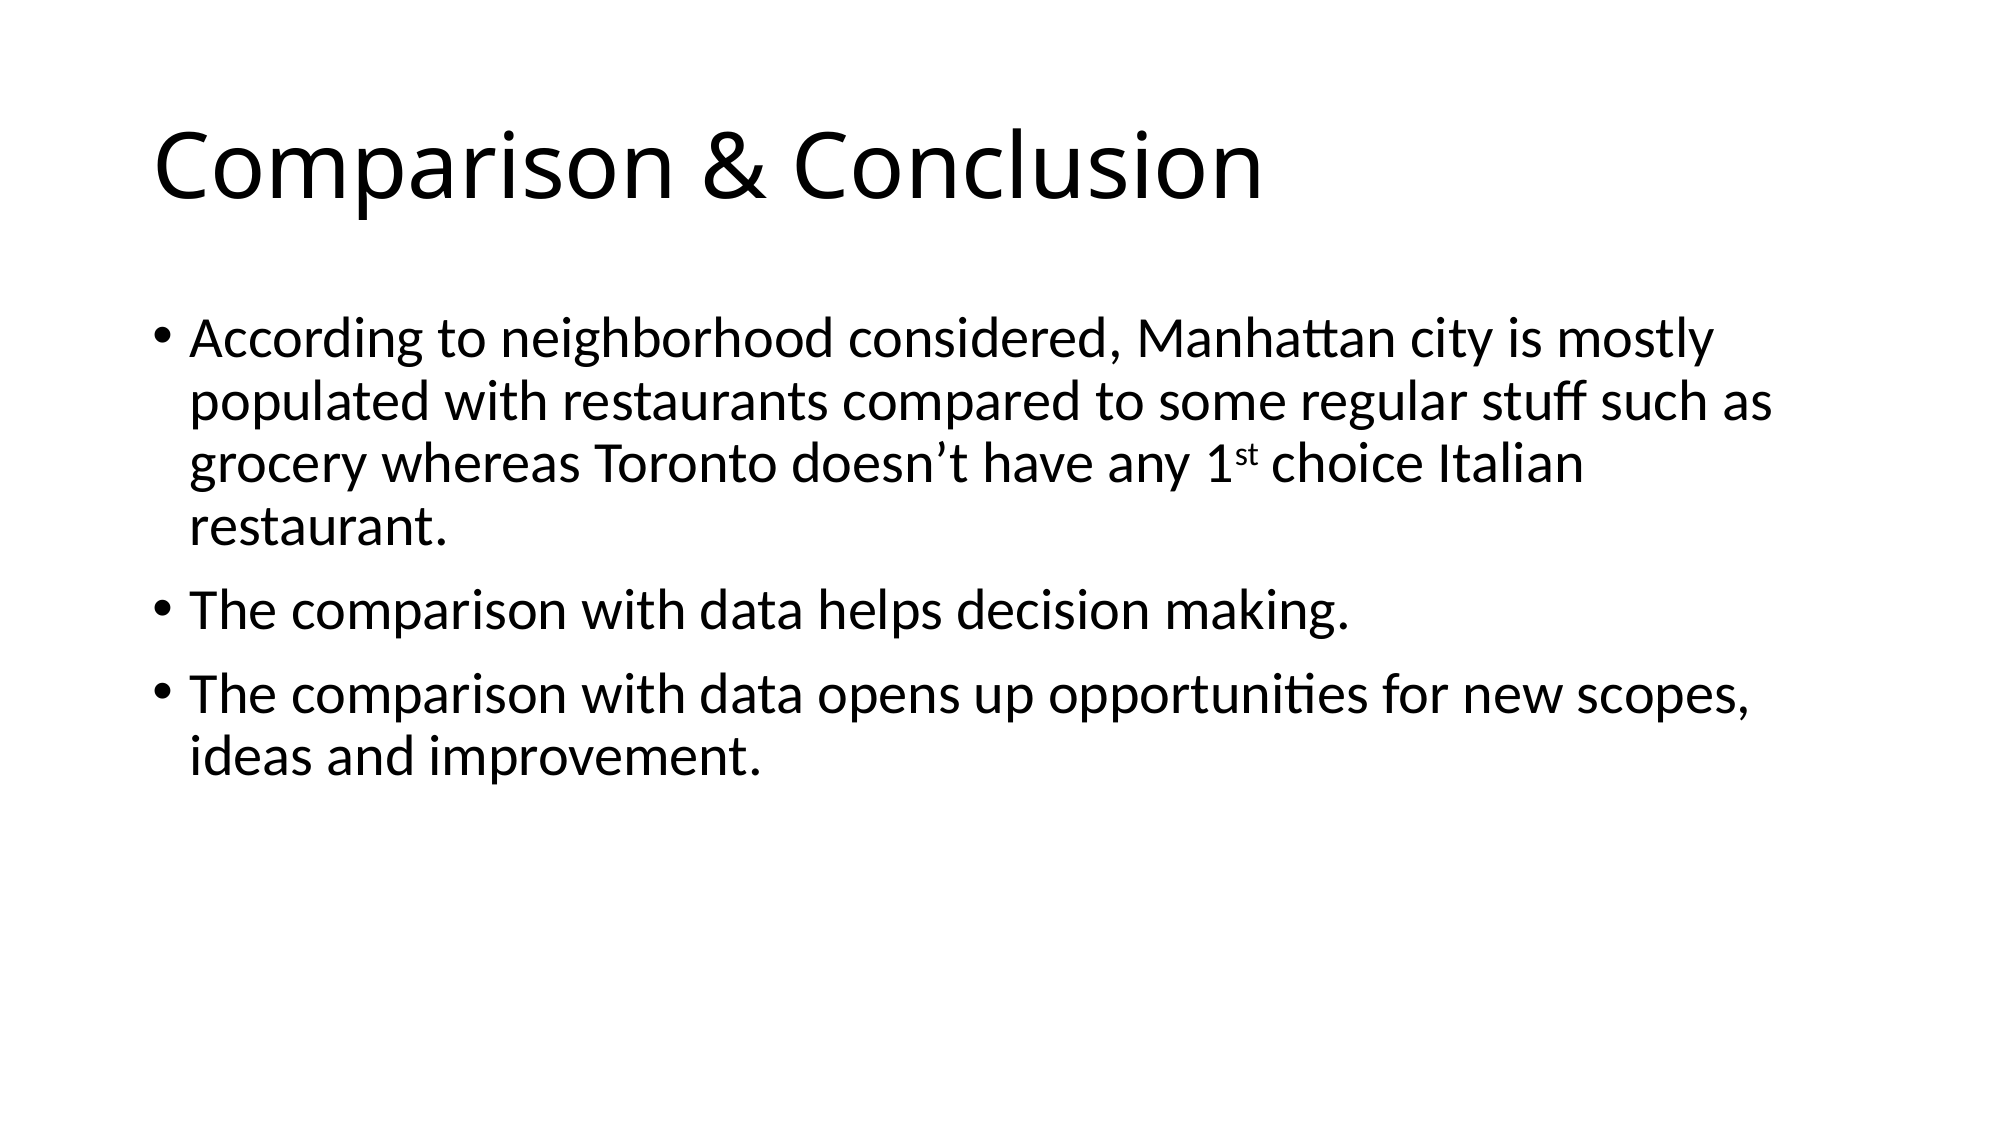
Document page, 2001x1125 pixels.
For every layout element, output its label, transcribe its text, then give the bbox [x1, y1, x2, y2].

list According to neighborhood considered, Manhattan city is mostly populated with restaurants compared to some regular stuff such as grocery whereas Toronto doesn’t have any 1st choice Italian restaurant. The comparison with data helps decision making. The comparison with data opens up opportunities for new scopes, ideas and improvement. [137, 299, 1863, 1014]
title Comparison & Conclusion [137, 59, 1863, 278]
